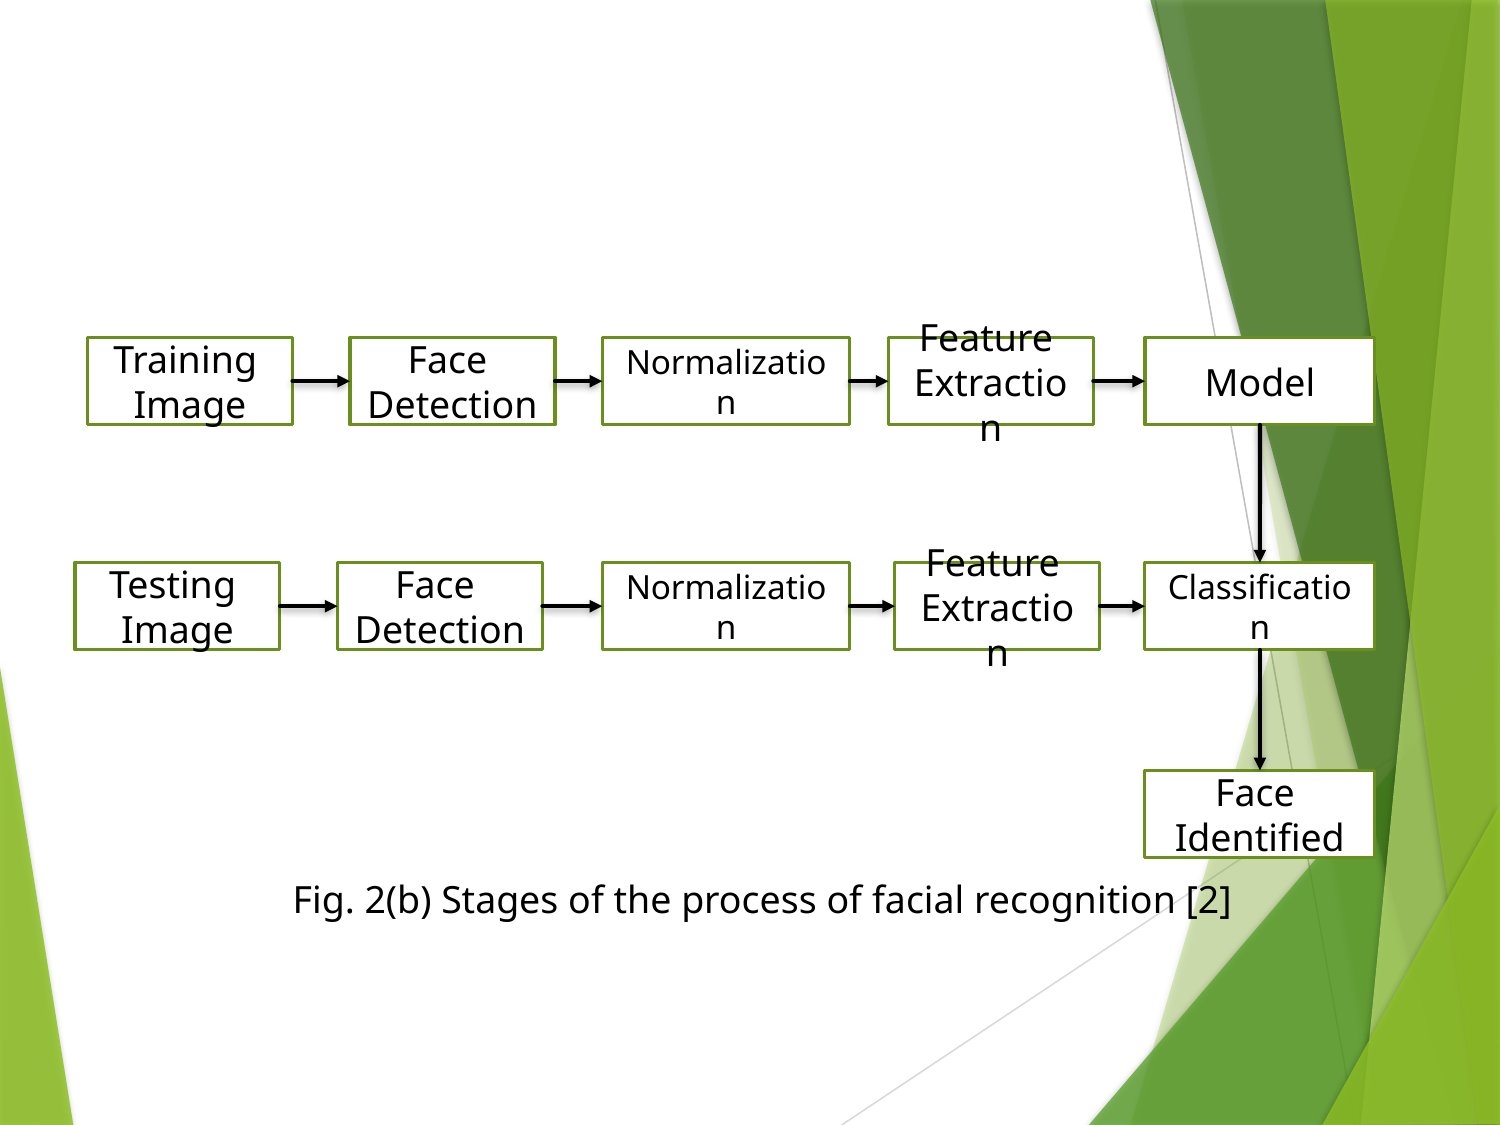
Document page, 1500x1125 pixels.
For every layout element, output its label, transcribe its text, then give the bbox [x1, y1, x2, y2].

text_box Classification [1143, 561, 1376, 651]
text_box Feature Extraction [887, 336, 1095, 426]
text_box Normalization [601, 336, 851, 426]
text_box Face Identified [1143, 769, 1376, 859]
text_box Model [1143, 336, 1376, 426]
text_box Fig. 2(b) Stages of the process of facial recognition [2] [277, 868, 1260, 929]
text_box Feature Extraction [893, 561, 1101, 651]
text_box Testing Image [73, 561, 281, 651]
text_box Normalization [601, 561, 851, 651]
text_box Face Detection [348, 336, 557, 426]
text_box Training Image [86, 336, 294, 426]
text_box Face Detection [336, 561, 544, 651]
